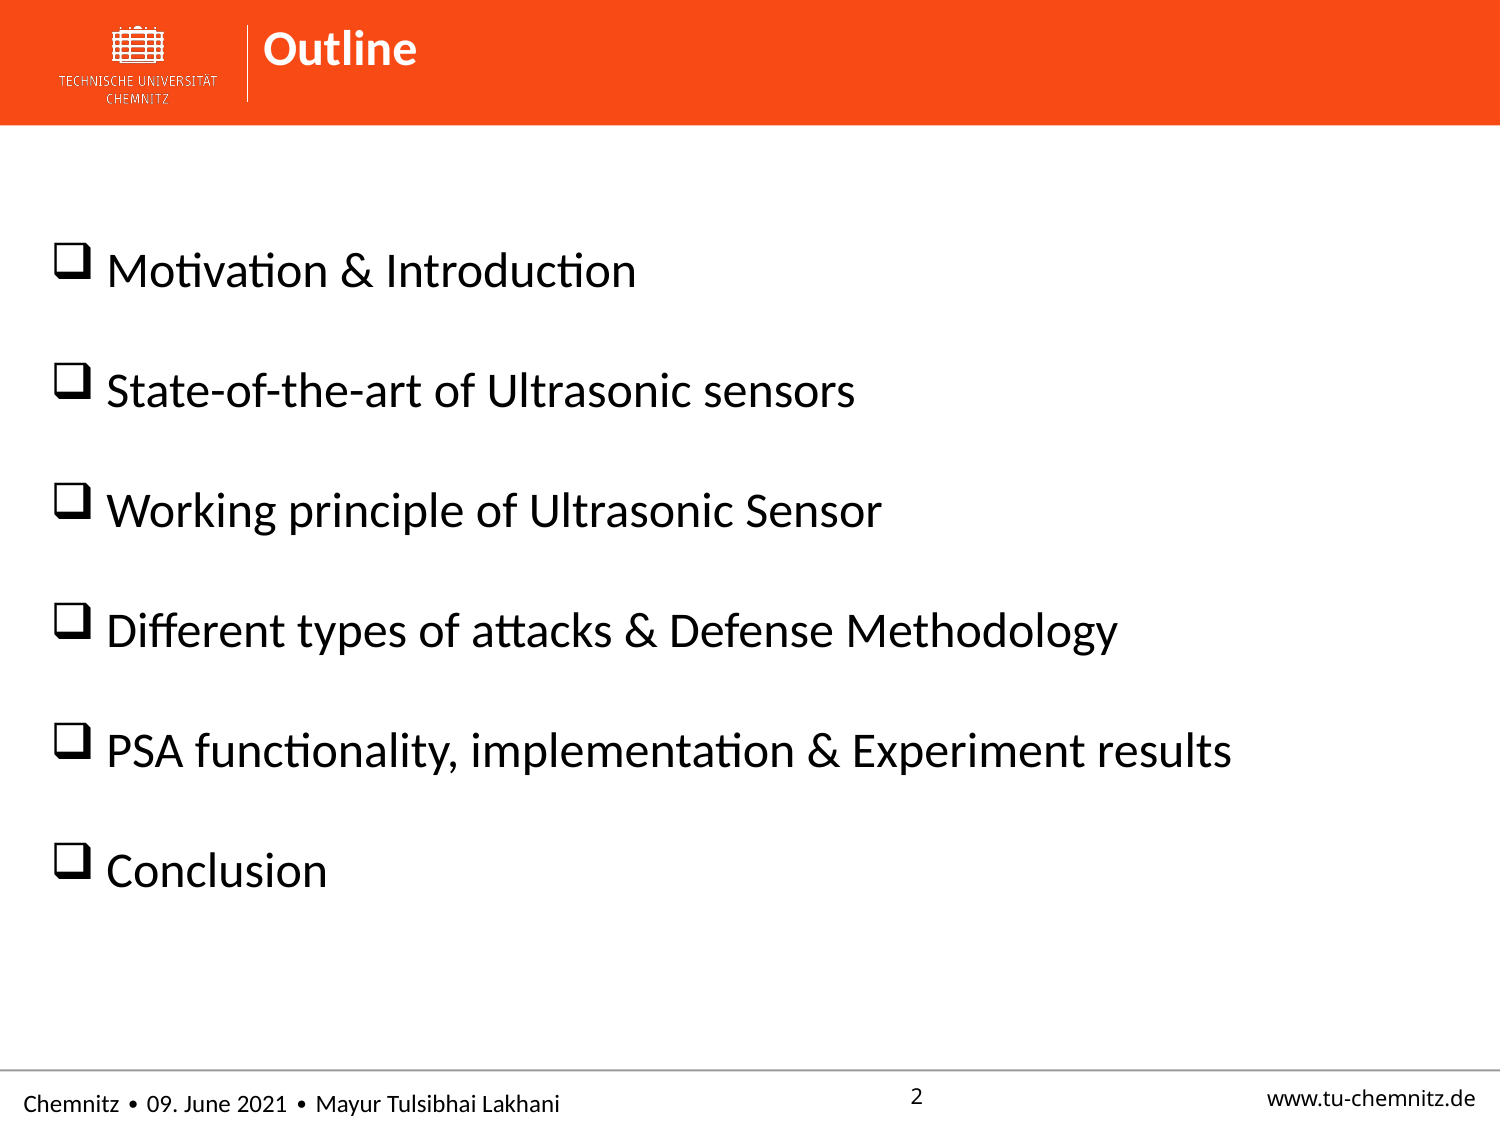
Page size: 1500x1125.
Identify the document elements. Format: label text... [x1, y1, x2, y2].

picture [25, 0, 249, 126]
list Motivation & Introduction State-of-the-art of Ultrasonic sensors Working principle of Ultrasonic Sensor Different types of attacks & Defense Methodology PSA functionality, implementation & Experiment results Conclusion [35, 169, 1473, 1005]
title Outline [263, 21, 1427, 99]
